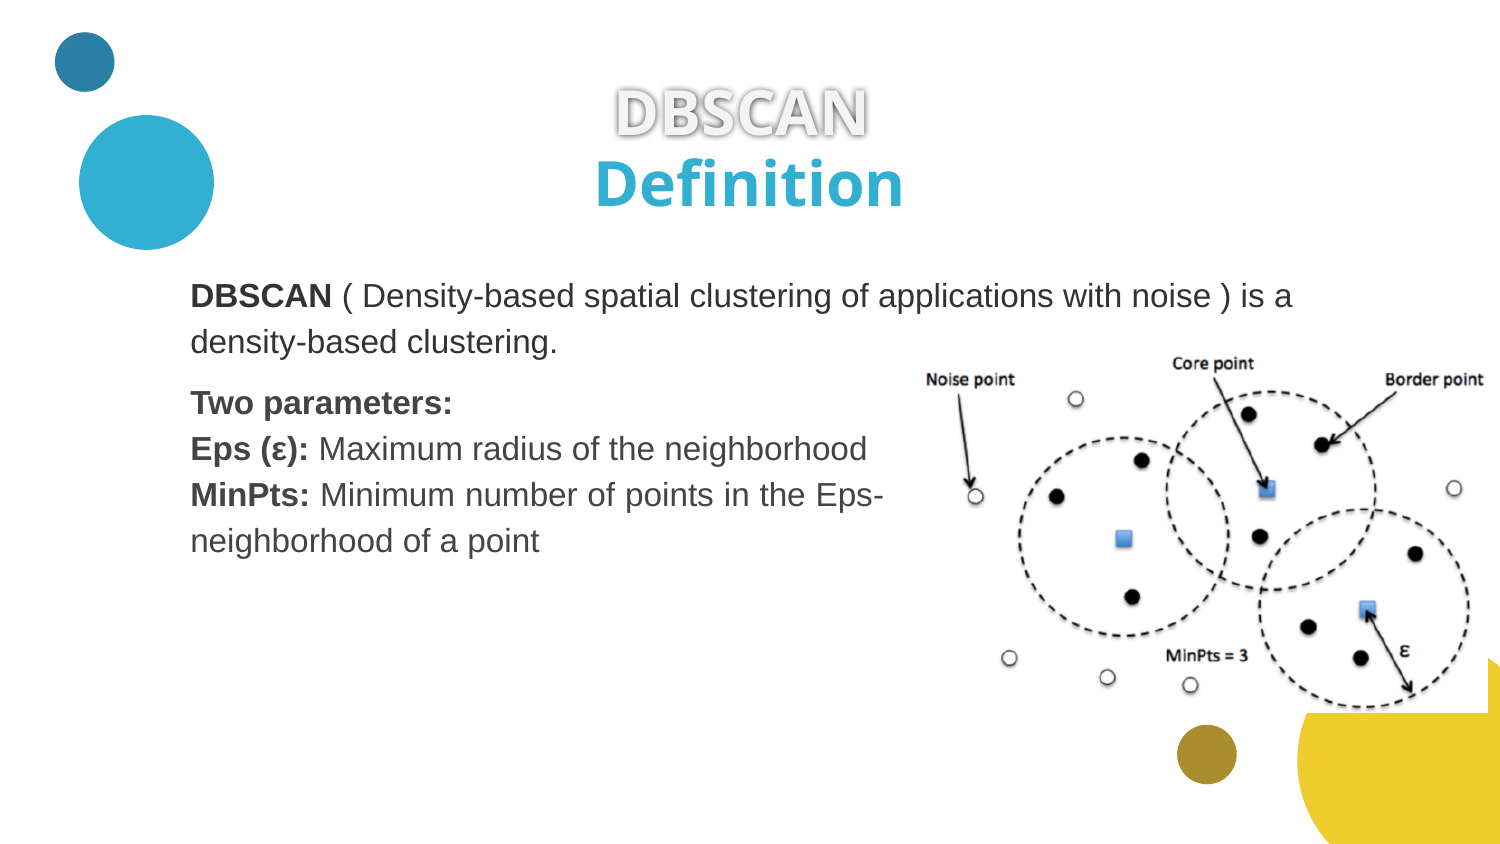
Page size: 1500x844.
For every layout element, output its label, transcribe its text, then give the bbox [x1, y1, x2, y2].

text_box DBSCAN ( Density-based spatial clustering of applications with noise ) is a density-based clustering. [100, 253, 1400, 442]
title Definition [114, 128, 1386, 223]
text_box Two parameters: Eps (ε): Maximum radius of the neighborhood MinPts: Minimum number of points in the Eps-neighborhood of a point [100, 320, 901, 708]
picture [921, 351, 1488, 713]
title DBSCAN [566, 57, 934, 164]
